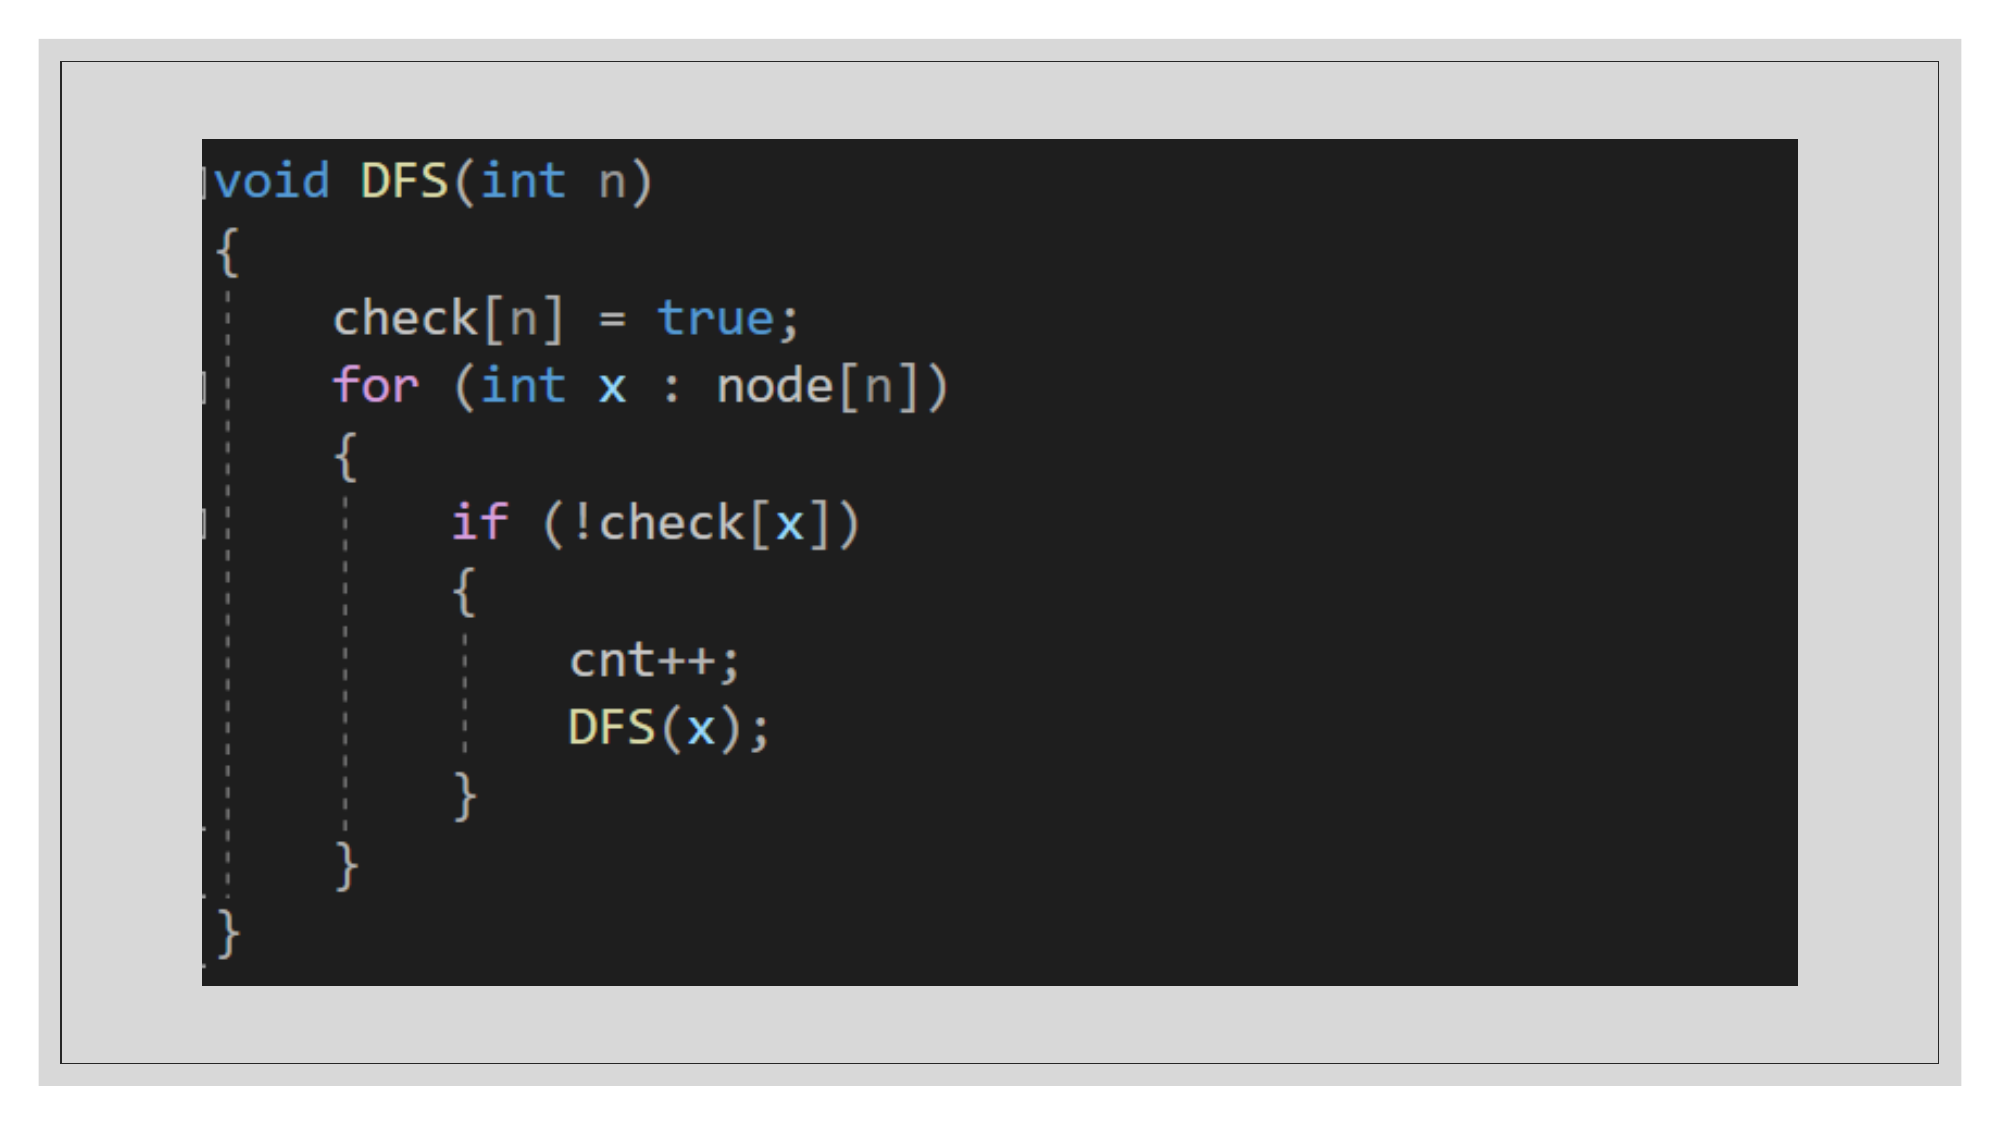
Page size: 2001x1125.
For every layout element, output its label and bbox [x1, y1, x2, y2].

picture [202, 139, 1798, 986]
